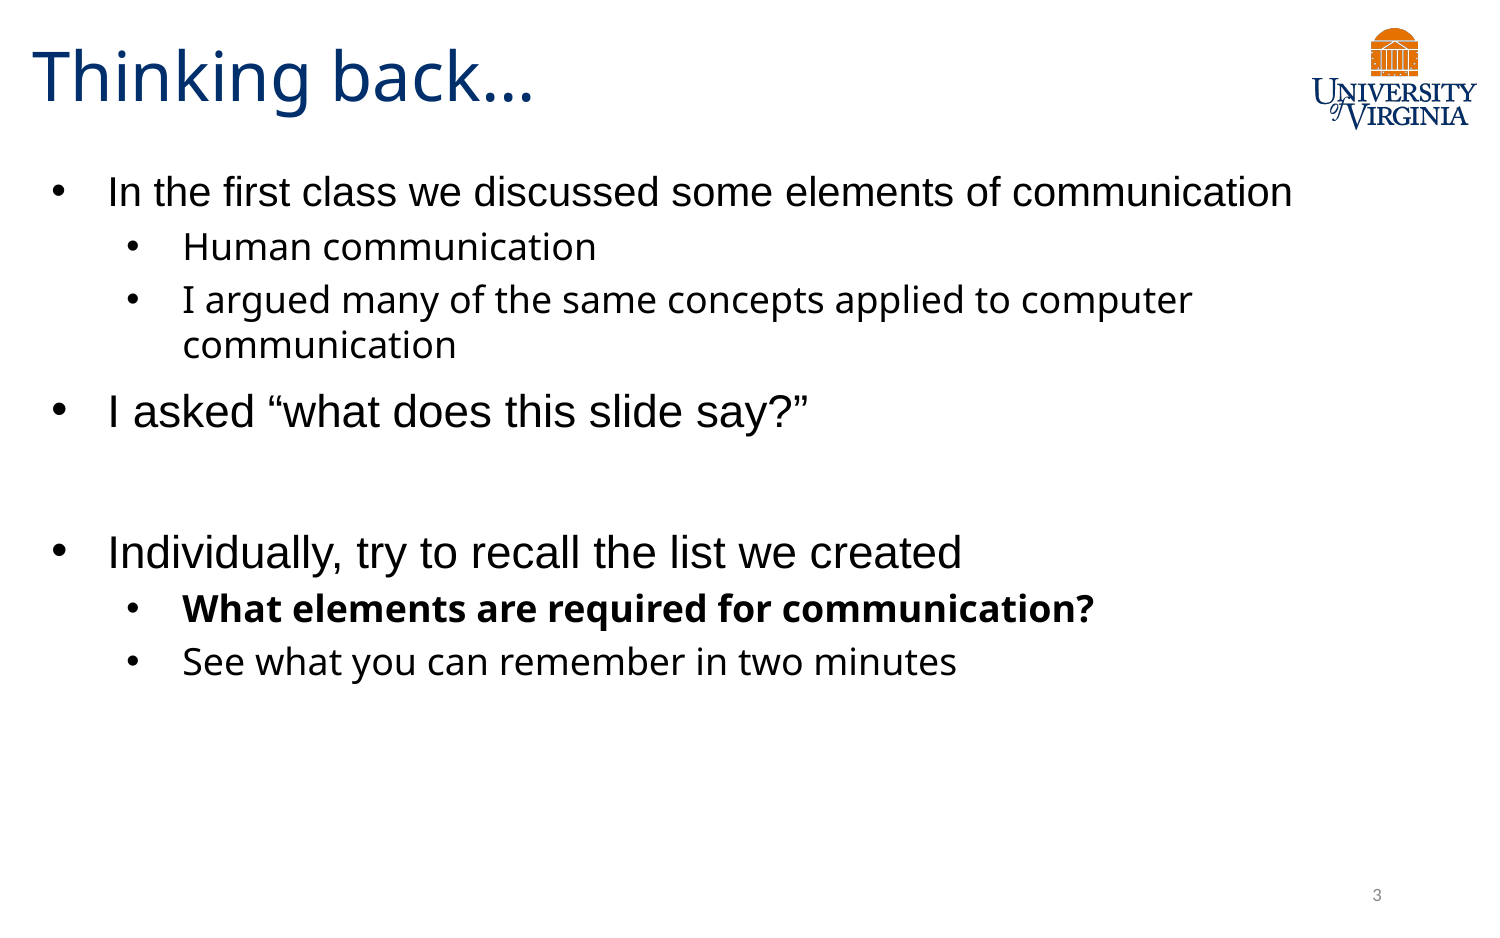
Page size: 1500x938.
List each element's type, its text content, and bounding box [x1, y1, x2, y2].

list In the first class we discussed some elements of communication Human communication I argued many of the same concepts applied to computer communication I asked “what does this slide say?” Individually, try to recall the list we created What elements are required for communication? See what you can remember in two minutes [17, 157, 1483, 845]
picture [1312, 28, 1477, 130]
title Thinking back… [17, 14, 1297, 145]
slide_number 3 [1059, 868, 1397, 919]
